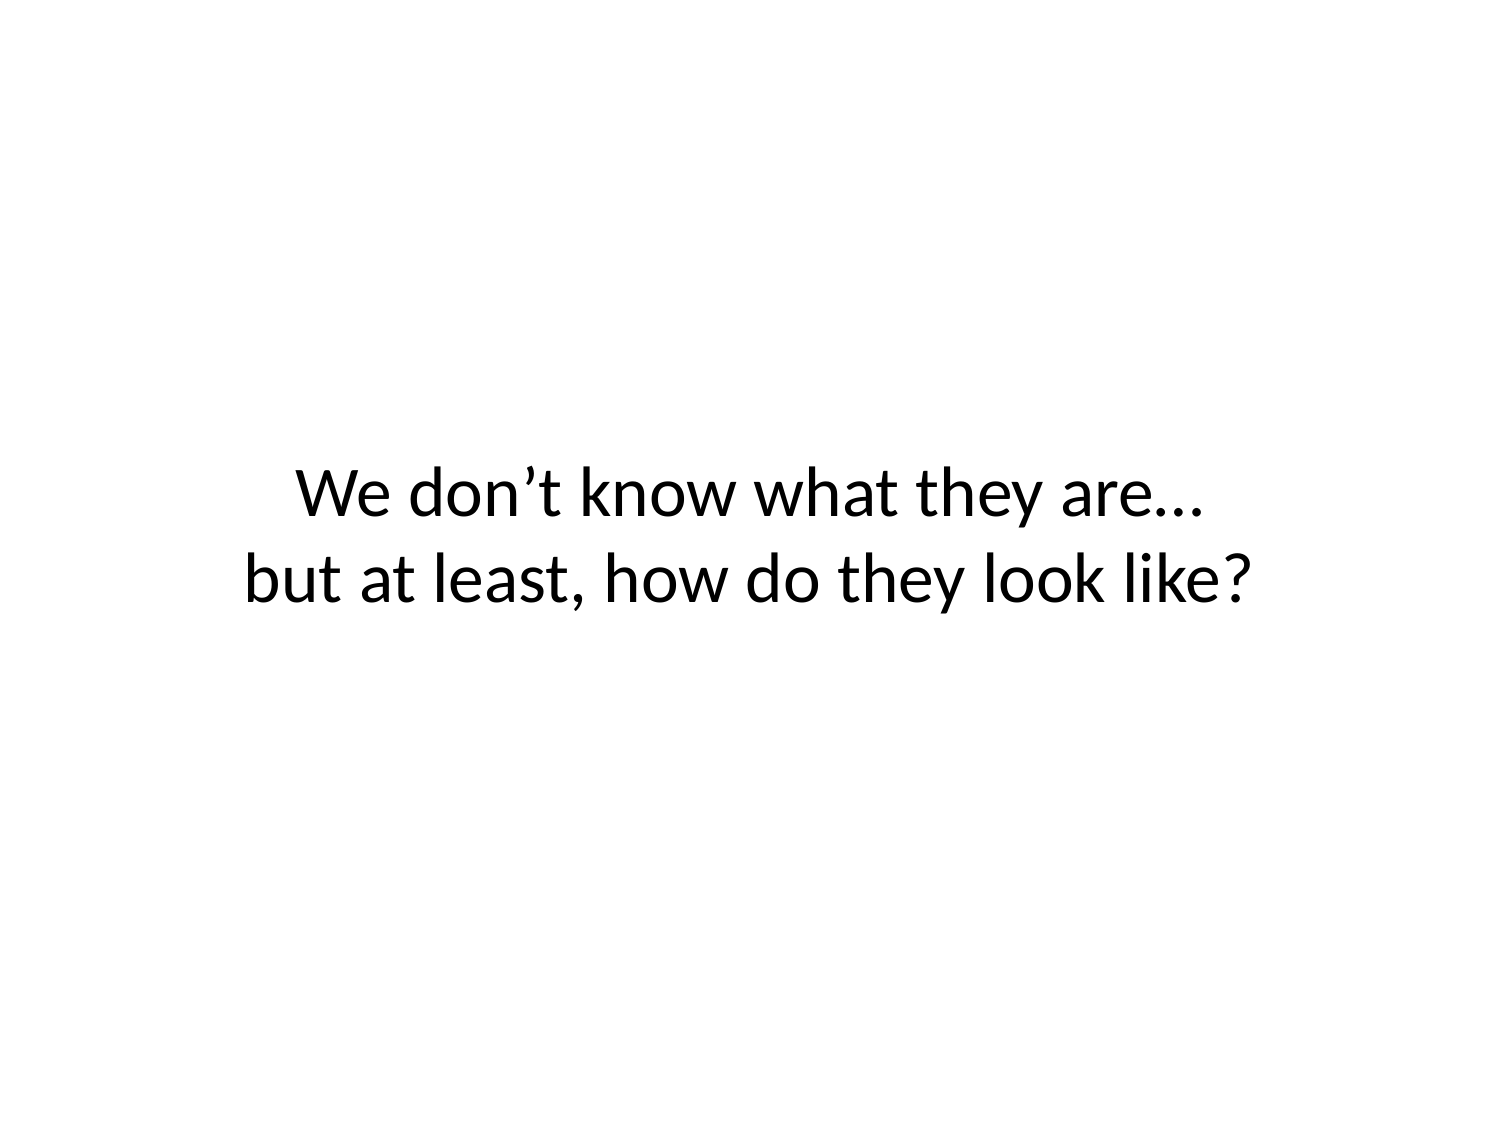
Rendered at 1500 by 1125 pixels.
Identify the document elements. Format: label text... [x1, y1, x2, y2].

title We don’t know what they are… but at least, how do they look like? [75, 437, 1425, 625]
